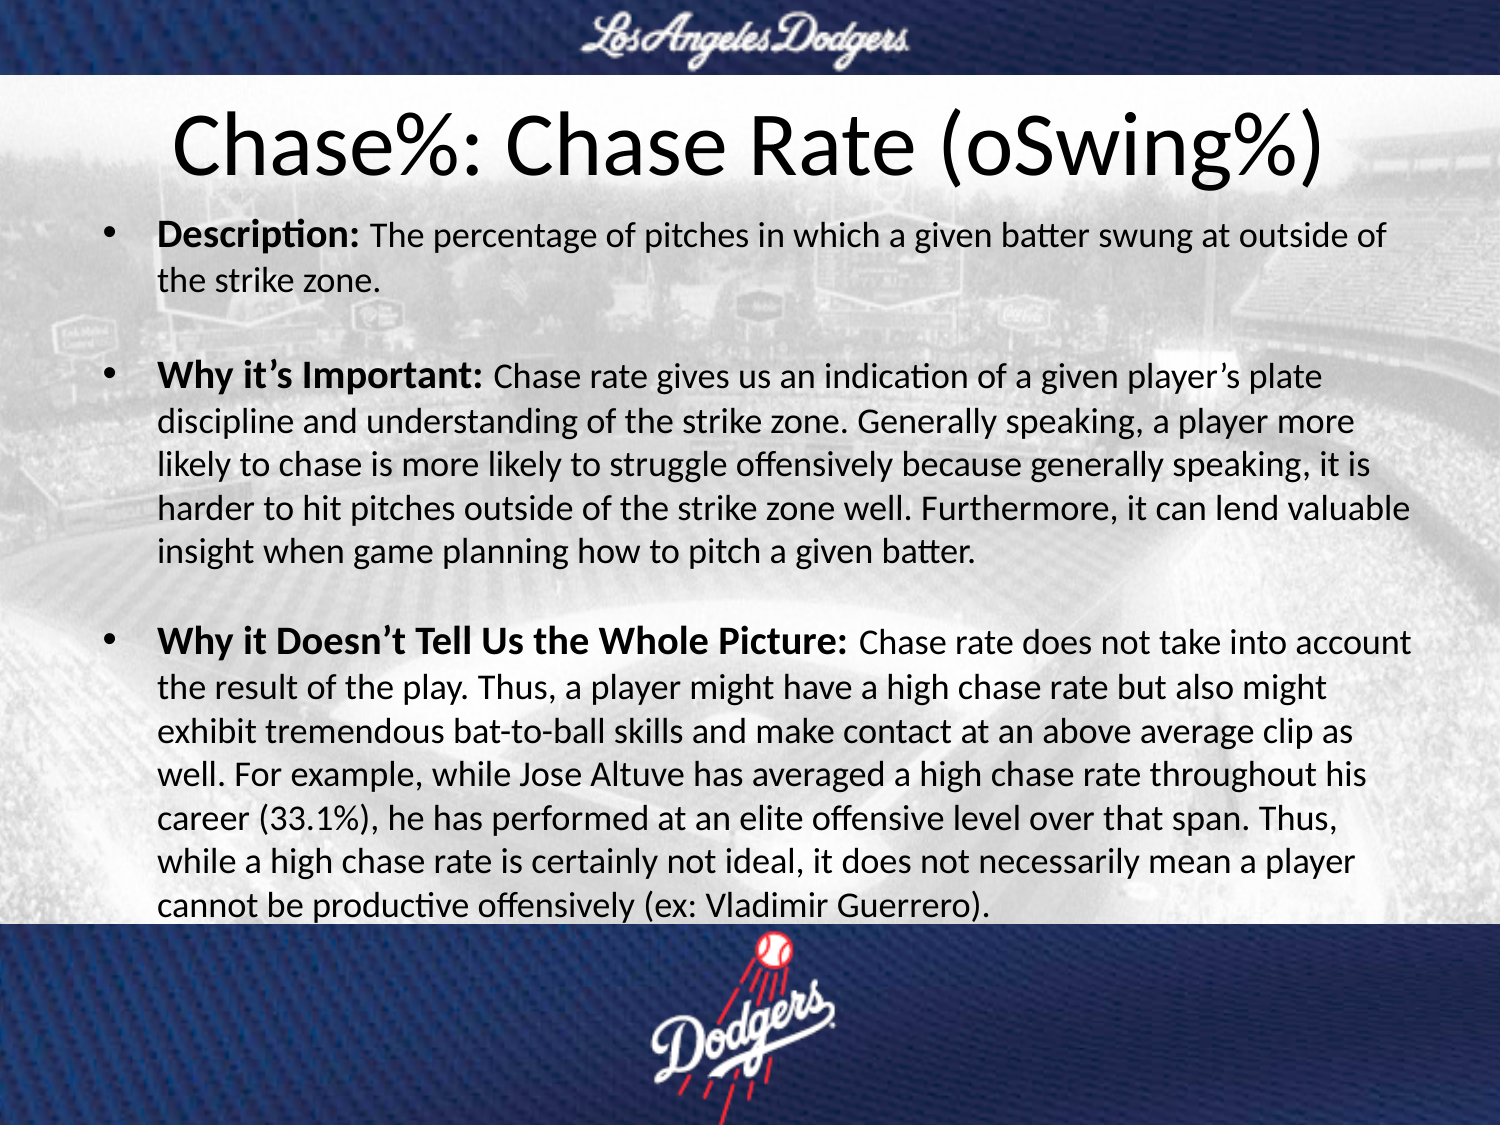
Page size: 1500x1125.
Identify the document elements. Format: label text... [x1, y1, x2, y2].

picture [0, 924, 1500, 1125]
list Description: The percentage of pitches in which a given batter swung at outside of the strike zone. Why it’s Important: Chase rate gives us an indication of a given player’s plate discipline and understanding of the strike zone. Generally speaking, a player more likely to chase is more likely to struggle offensively because generally speaking, it is harder to hit pitches outside of the strike zone well. Furthermore, it can lend valuable insight when game planning how to pitch a given batter. Why it Doesn’t Tell Us the Whole Picture: Chase rate does not take into account the result of the play. Thus, a player might have a high chase rate but also might exhibit tremendous bat-to-ball skills and make contact at an above average clip as well. For example, while Jose Altuve has averaged a high chase rate throughout his career (33.1%), he has performed at an elite offensive level over that span. Thus, while a high chase rate is certainly not ideal, it does not necessarily mean a player cannot be productive offensively (ex: Vladimir Guerrero). [87, 200, 1438, 943]
title Chase%: Chase Rate (oSwing%) [75, 45, 1425, 233]
picture [0, 0, 1500, 75]
